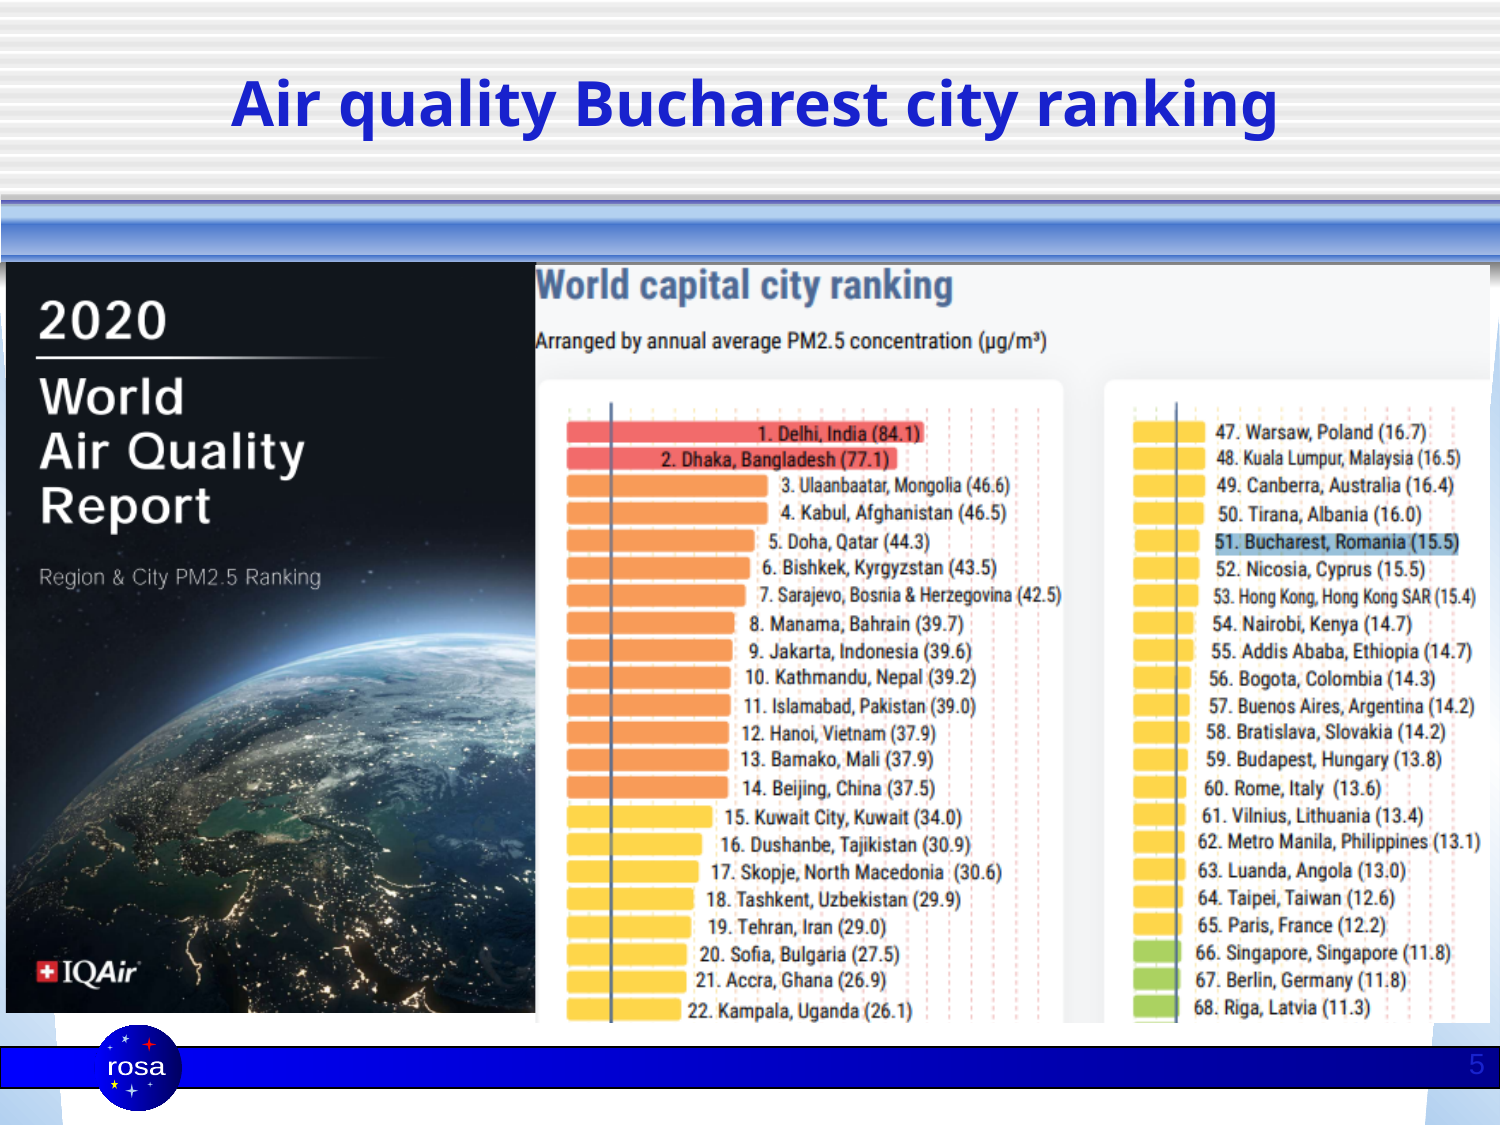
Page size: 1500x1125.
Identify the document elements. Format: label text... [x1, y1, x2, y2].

picture [535, 265, 1490, 1024]
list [5, 262, 537, 1013]
title Air quality Bucharest city ranking [24, 12, 1488, 188]
picture [0, 0, 1500, 194]
text_box ‹#› [1424, 1037, 1500, 1125]
